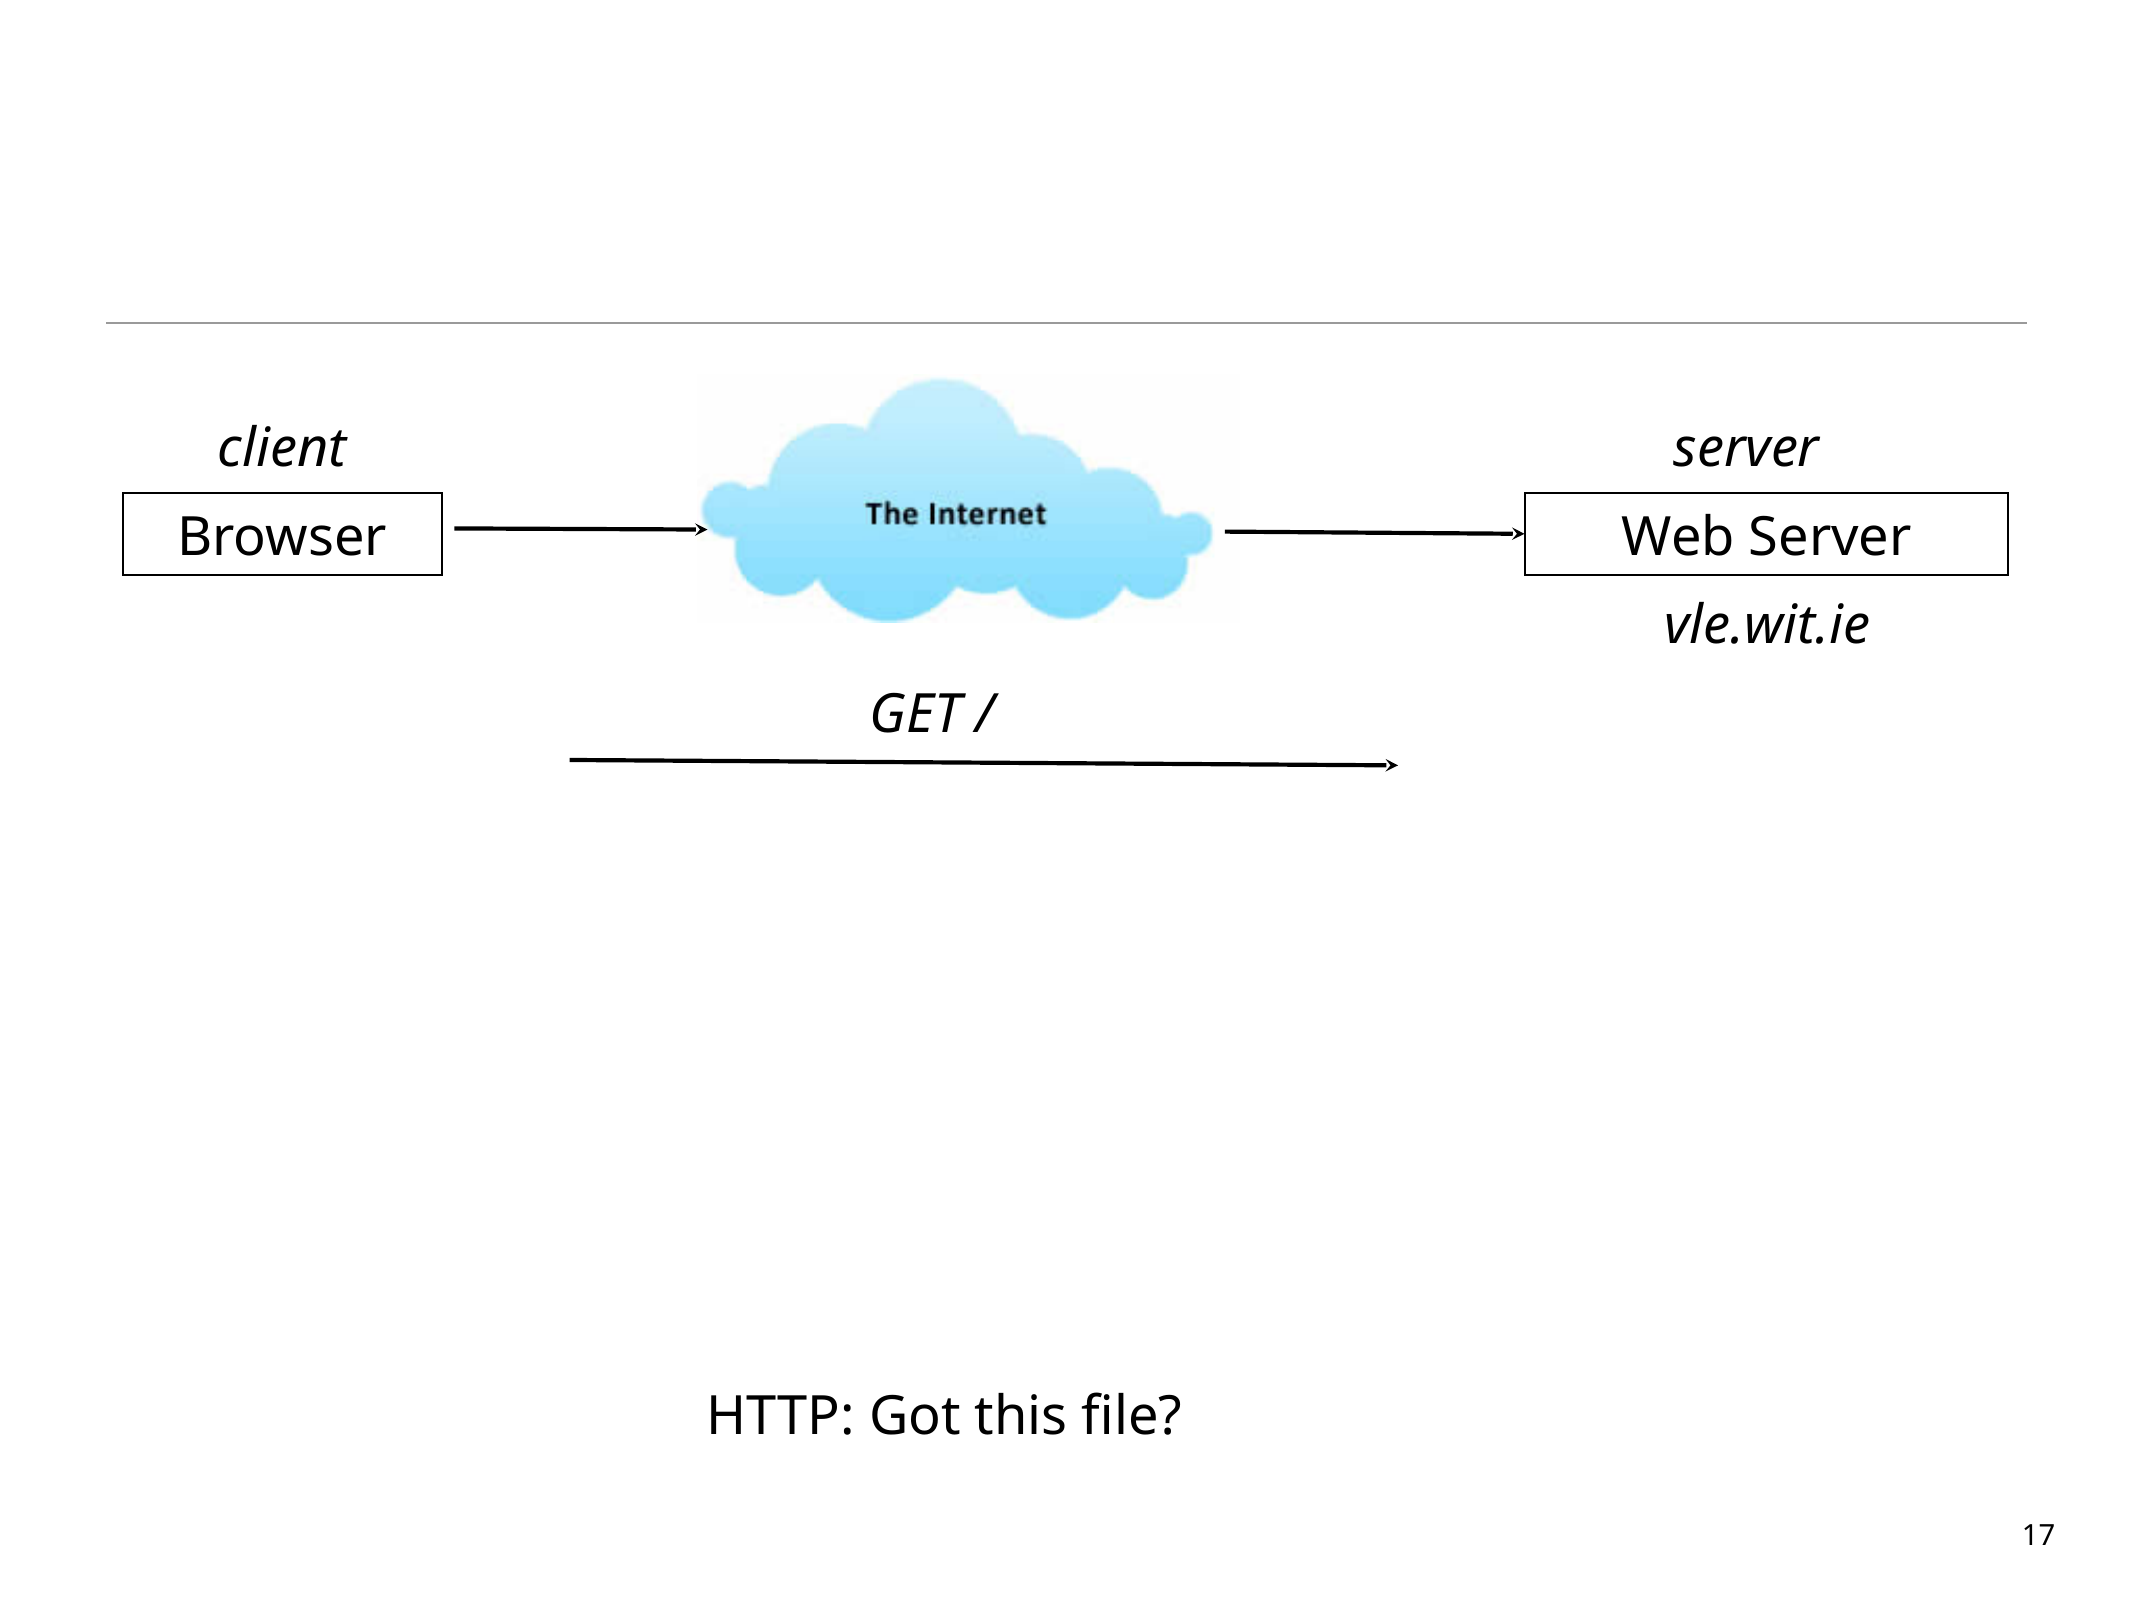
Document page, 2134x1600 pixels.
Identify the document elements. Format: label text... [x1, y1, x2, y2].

text_box server [1587, 403, 1907, 486]
text_box client [122, 403, 442, 486]
text_box vle.wit.ie [1608, 580, 1927, 663]
text_box Browser [122, 493, 442, 575]
picture [697, 374, 1240, 624]
text_box Web Server [1525, 493, 2009, 575]
text_box HTTP: Got this file? [633, 1372, 1257, 1454]
text_box GET / [702, 670, 1163, 752]
text_box [1512, 527, 1525, 540]
slide_number 17 [2011, 1507, 2065, 1559]
text_box [1385, 759, 1399, 772]
